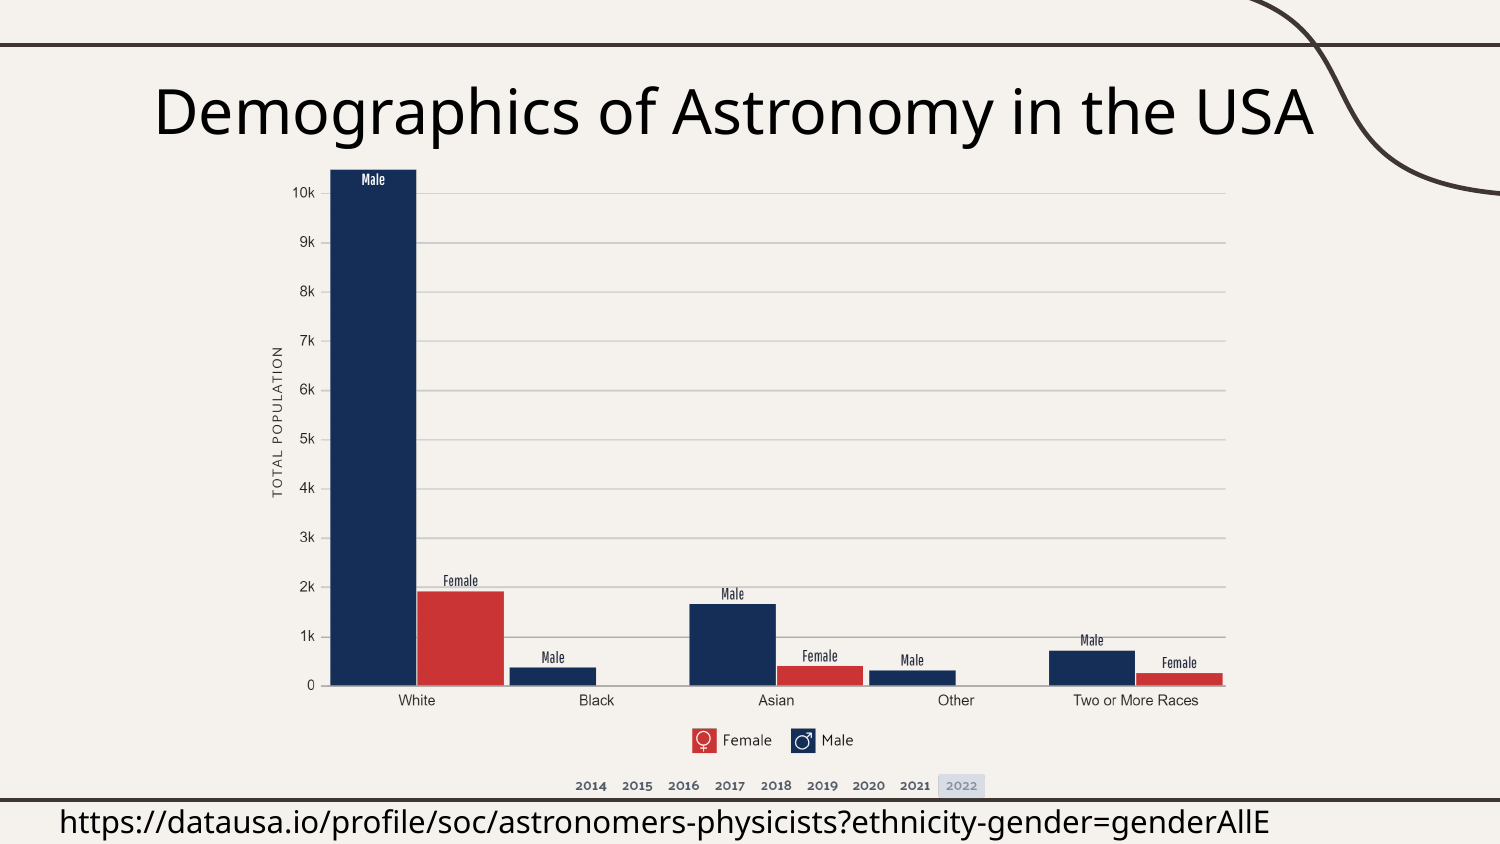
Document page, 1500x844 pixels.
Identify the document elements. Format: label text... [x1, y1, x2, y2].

text_box https://datausa.io/profile/soc/astronomers-physicists?ethnicity-gender=genderAllE [44, 787, 1489, 844]
title Demographics of Astronomy in the USA [138, 57, 1362, 151]
picture [254, 153, 1231, 808]
